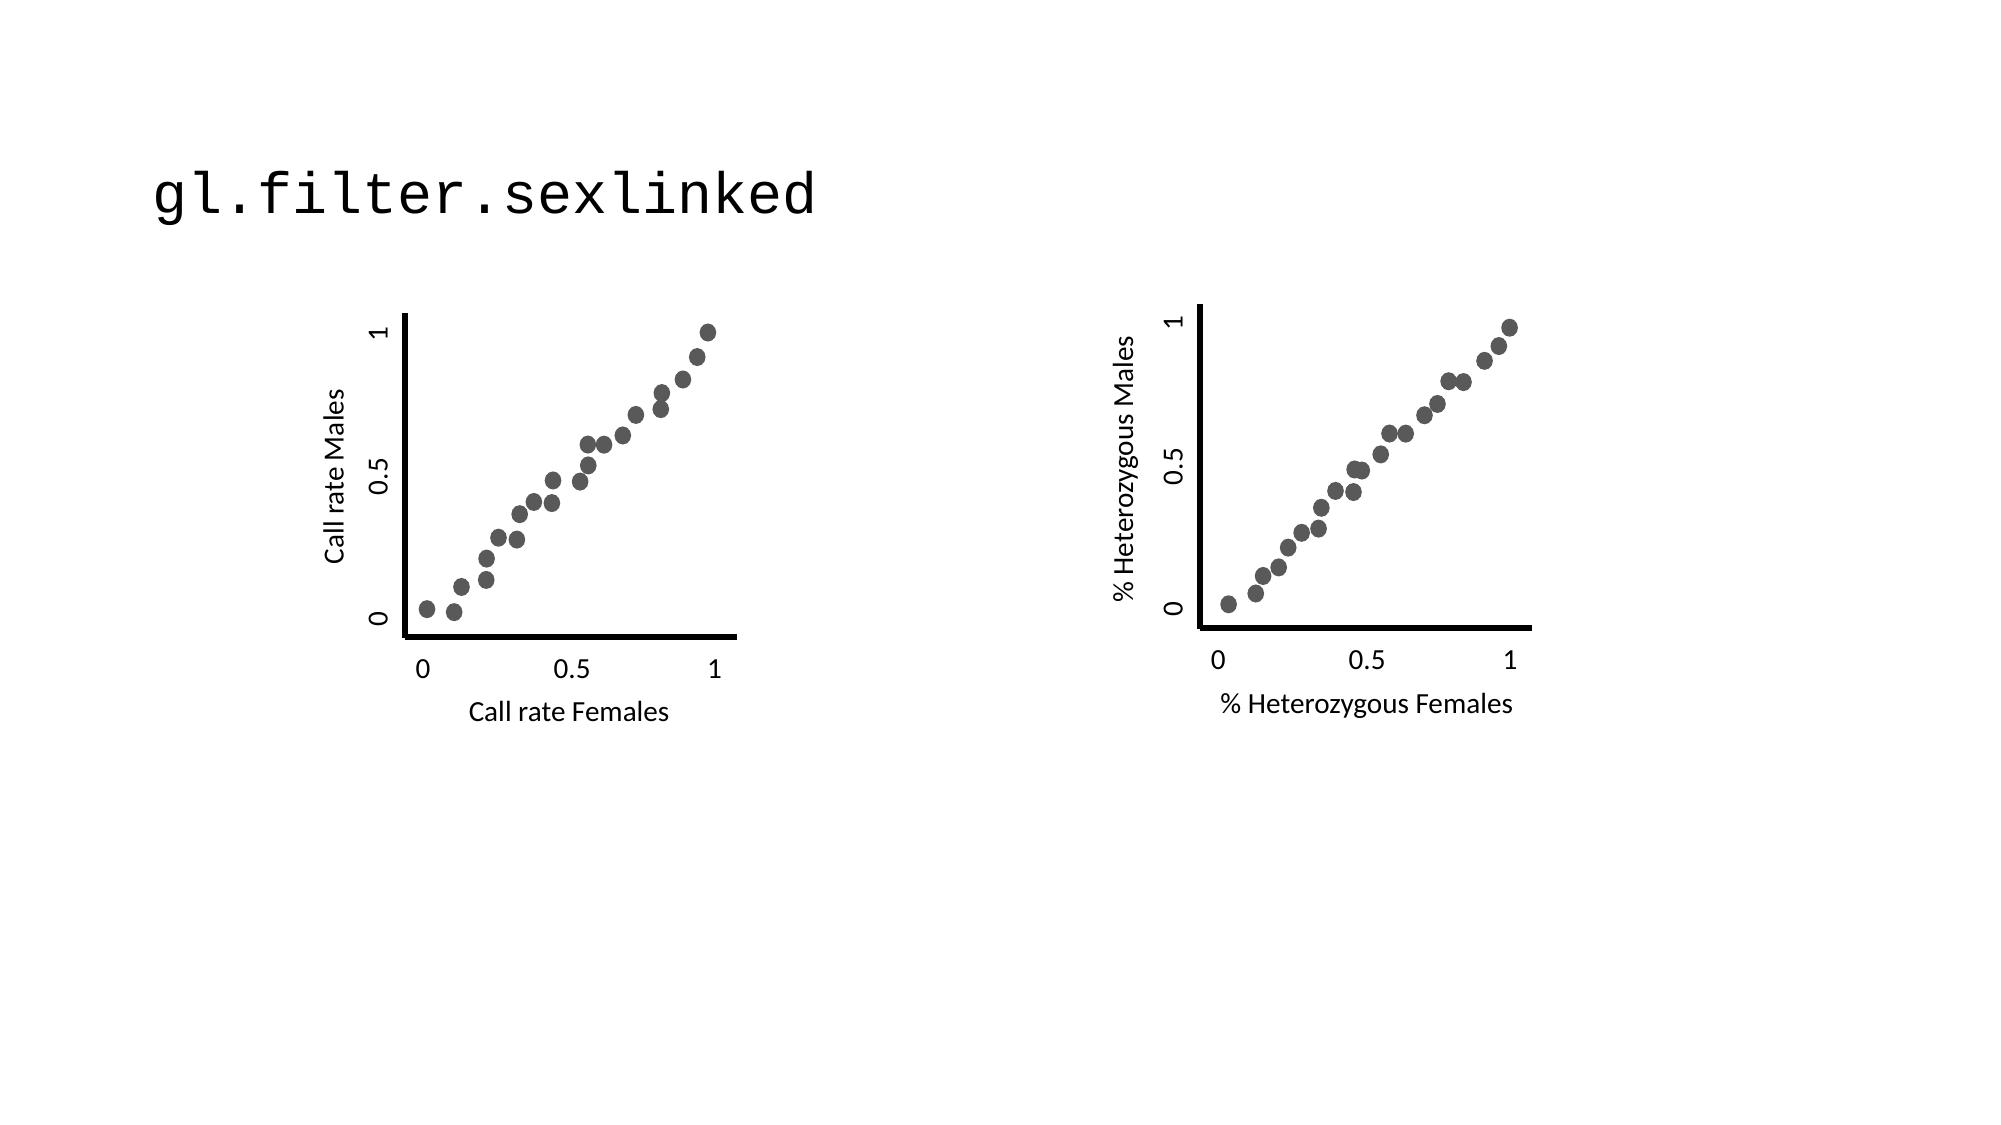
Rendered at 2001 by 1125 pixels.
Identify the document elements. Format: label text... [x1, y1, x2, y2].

text_box gl.filter.sexlinked [137, 155, 1863, 870]
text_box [306, 308, 743, 736]
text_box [1096, 280, 1574, 728]
